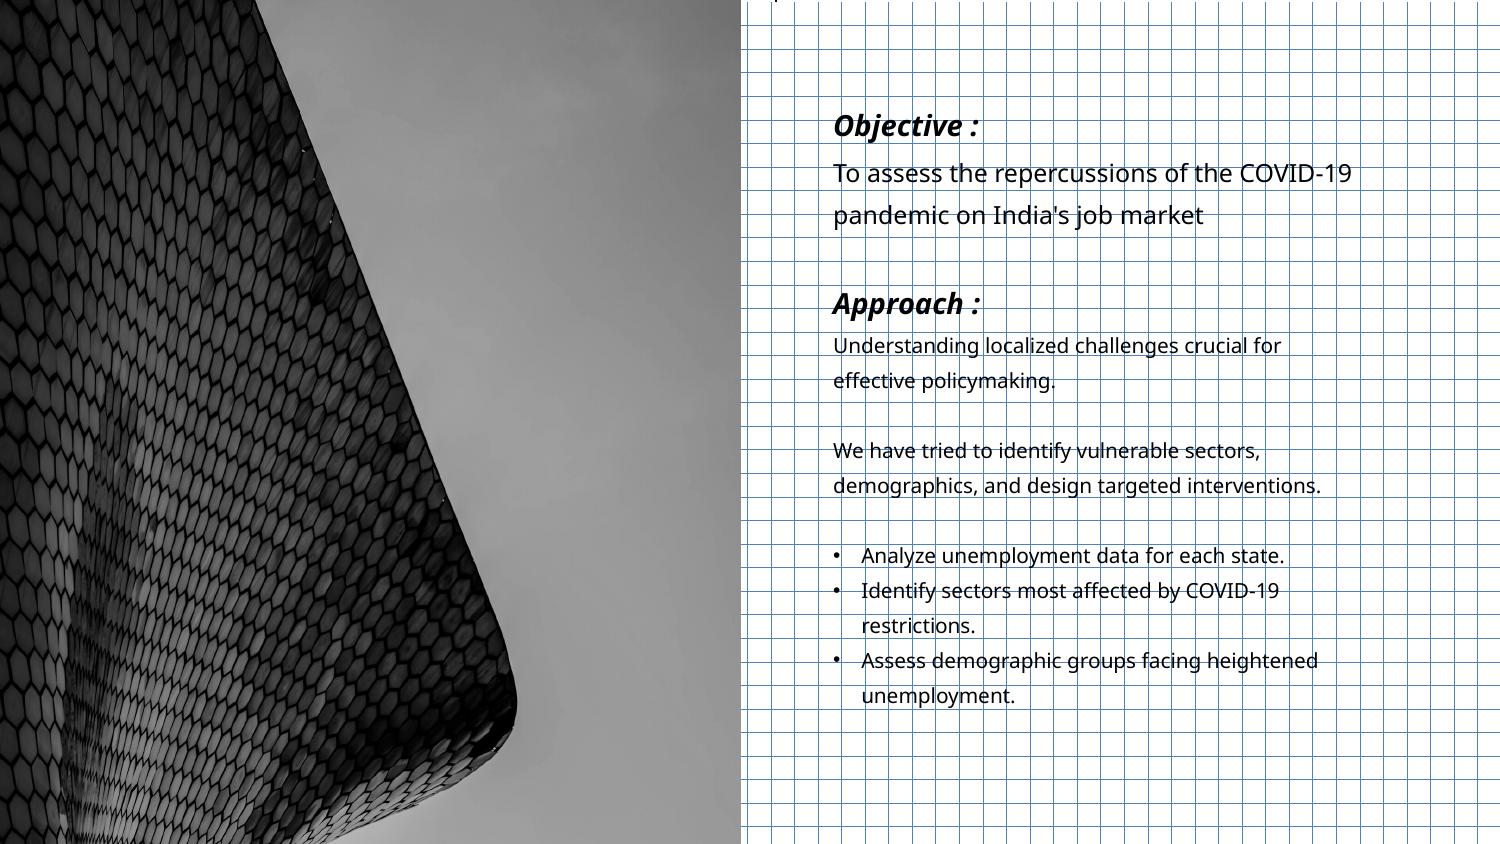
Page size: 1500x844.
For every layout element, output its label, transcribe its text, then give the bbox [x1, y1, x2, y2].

text_box Approach : [833, 271, 1058, 321]
text_box To assess the repercussions of the COVID-19 pandemic on India's job market [833, 145, 1365, 230]
text_box Understanding localized challenges crucial for effective policymaking. We have tried to identify vulnerable sectors, demographics, and design targeted interventions. Analyze unemployment data for each state. Identify sectors most affected by COVID-19 restrictions. Assess demographic groups facing heightened unemployment. [833, 322, 1365, 562]
picture [0, 0, 742, 844]
text_box [742, 0, 1500, 844]
text_box Objective : [833, 93, 1058, 143]
